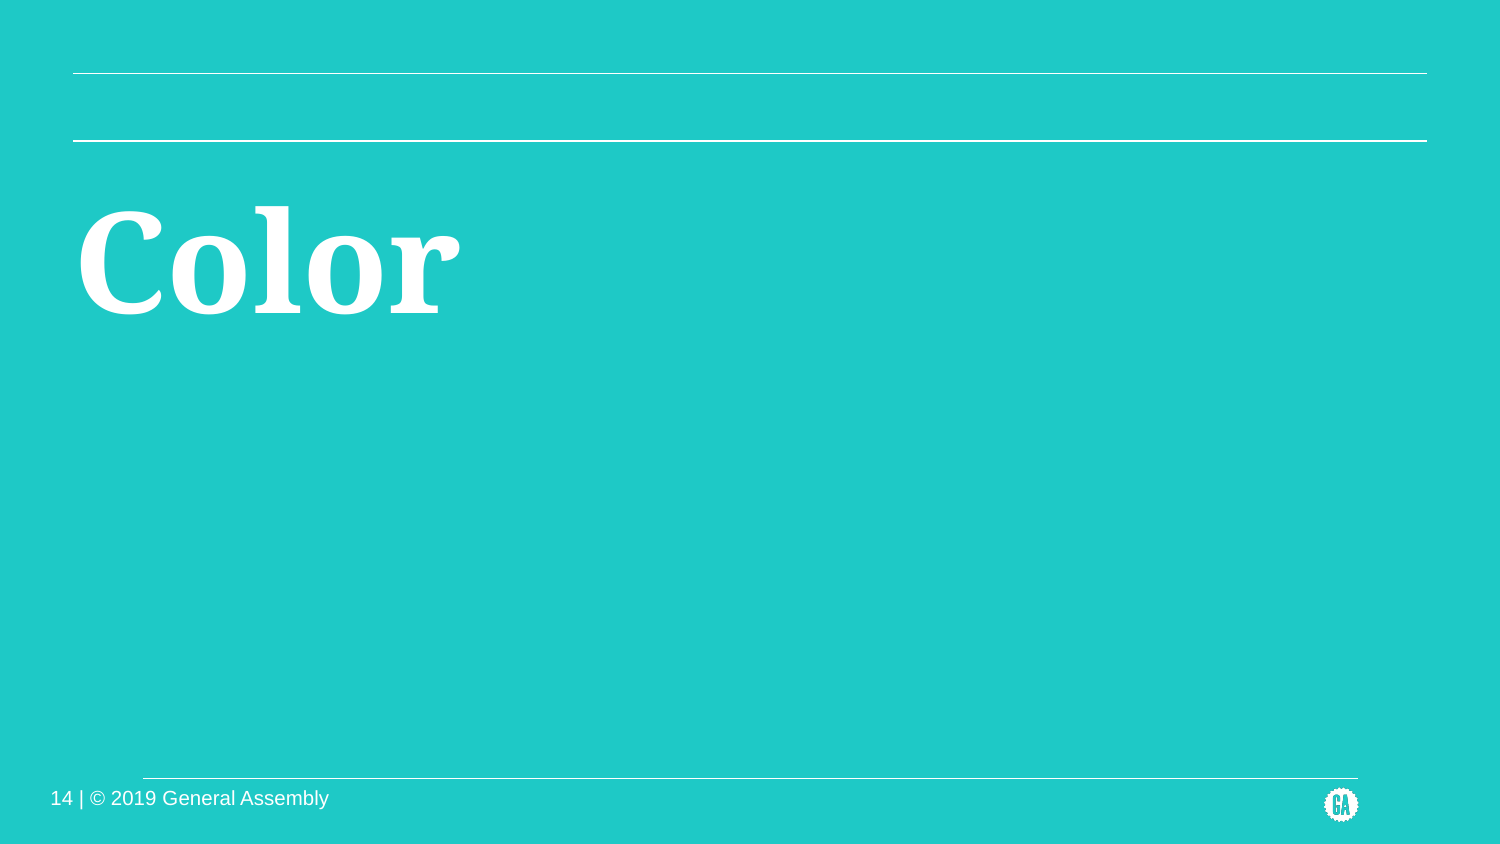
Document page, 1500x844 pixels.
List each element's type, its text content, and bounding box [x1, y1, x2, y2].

text_box Color [73, 170, 1427, 495]
picture [1324, 787, 1359, 822]
